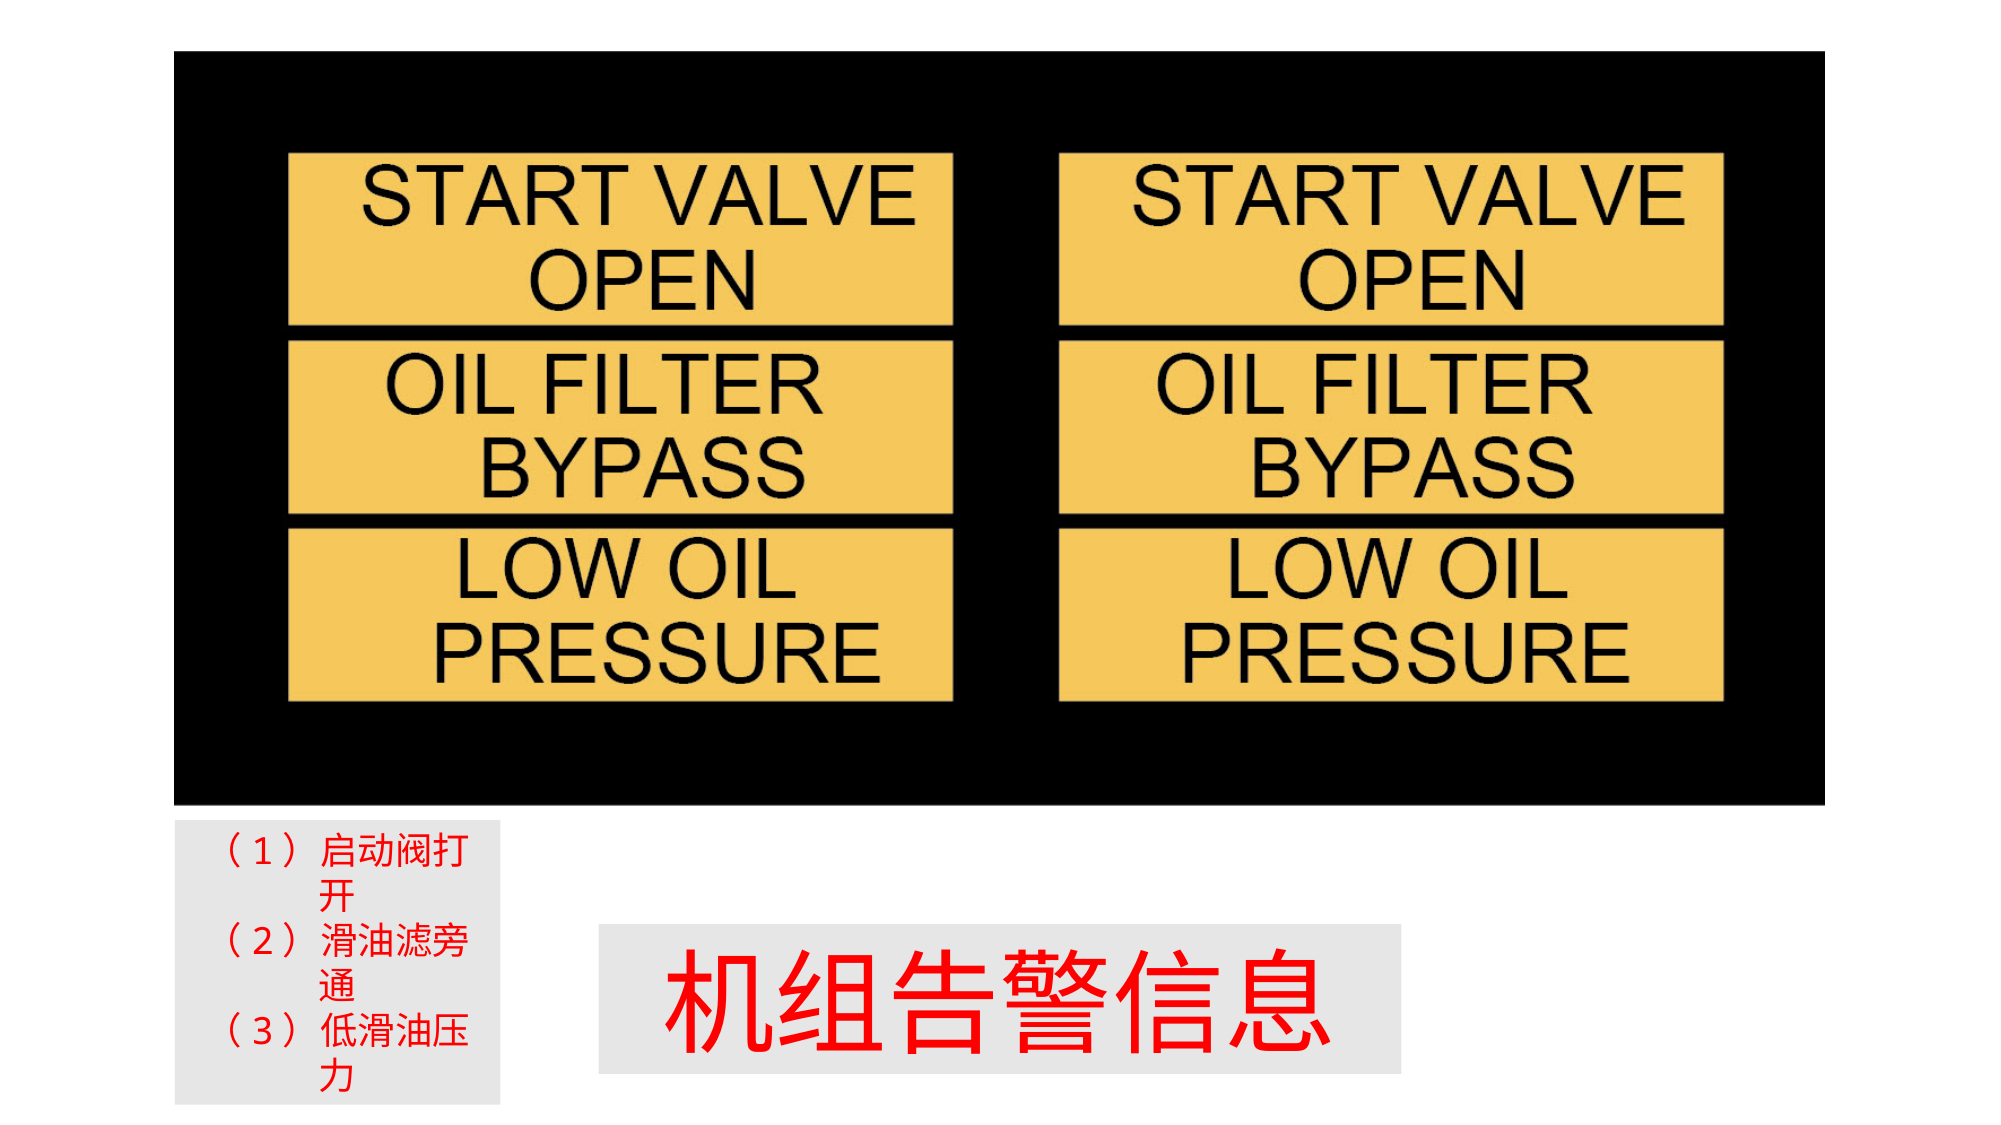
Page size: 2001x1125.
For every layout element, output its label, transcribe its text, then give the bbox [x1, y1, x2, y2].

picture [174, 51, 1825, 807]
text_box （1）启动阀打开 （2）滑油滤旁通 （3）低滑油压力 [174, 820, 501, 1105]
text_box 机组告警信息 [598, 924, 1402, 1074]
